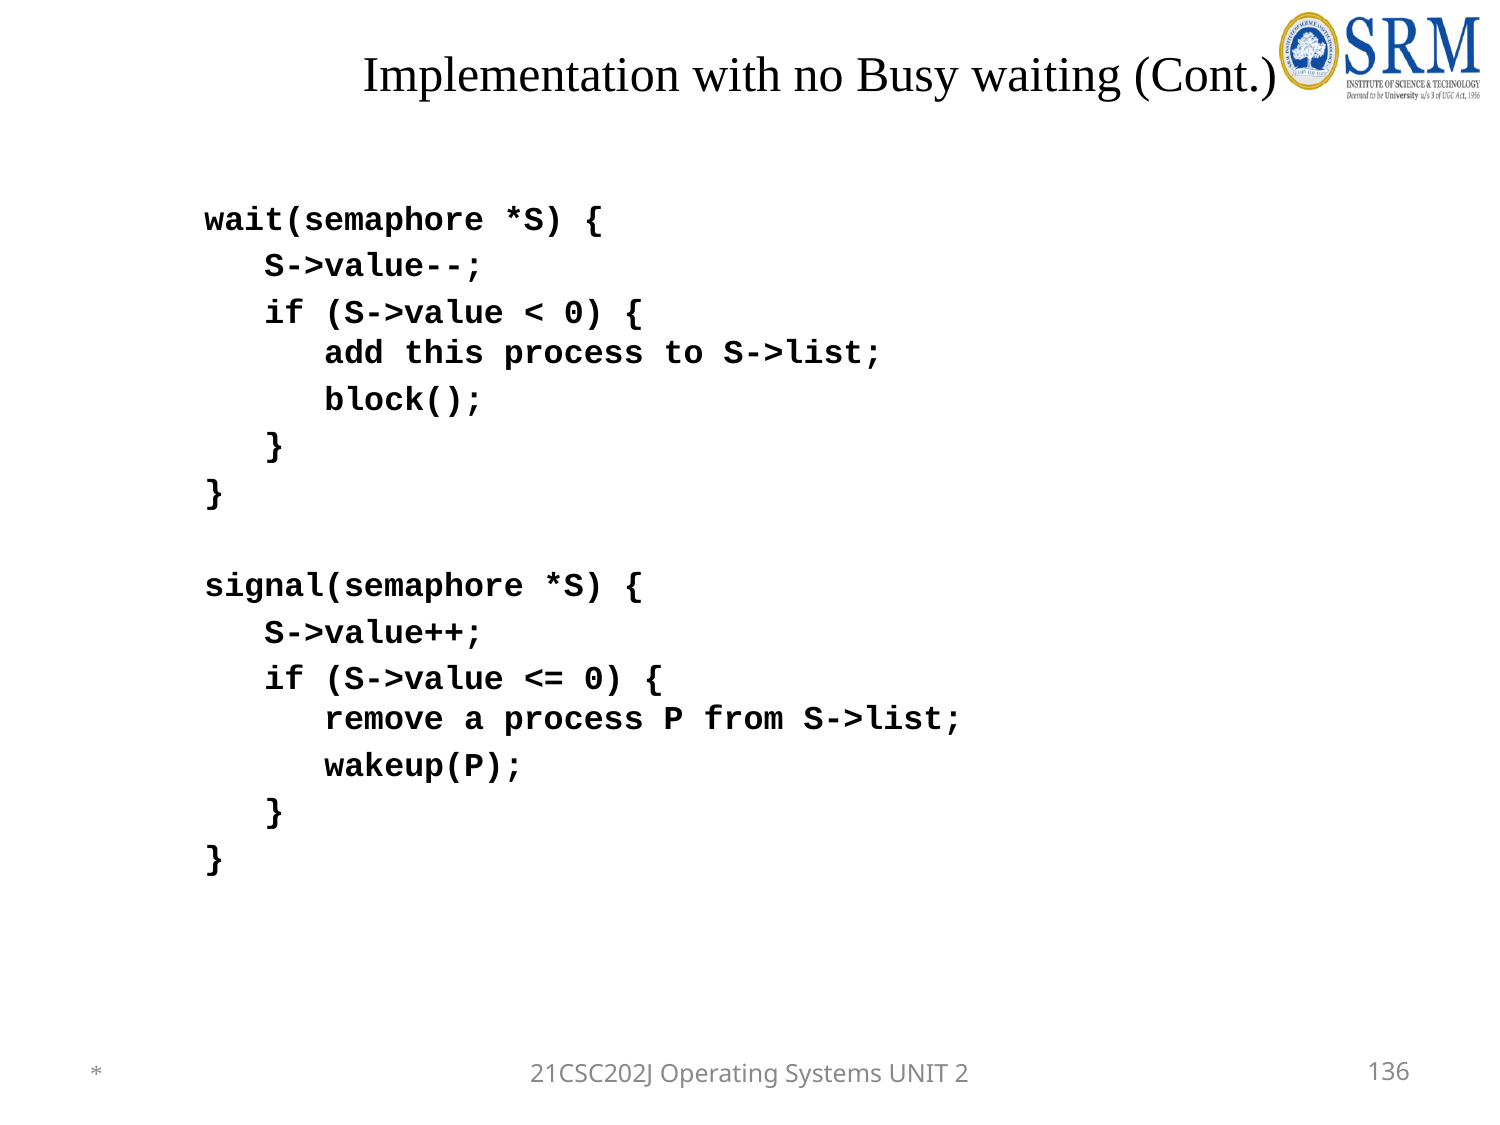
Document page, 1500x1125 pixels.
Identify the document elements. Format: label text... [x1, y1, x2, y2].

list wait(semaphore *S) { S->value--; if (S->value < 0) { add this process to S->list; block(); } } signal(semaphore *S) { S->value++; if (S->value <= 0) { remove a process P from S->list; wakeup(P); } } [189, 147, 1194, 973]
title Implementation with no Busy waiting (Cont.) [134, 23, 1500, 119]
picture [1279, 12, 1480, 23]
text_box * [75, 1042, 425, 1103]
text_box 136 [1074, 1042, 1425, 1103]
text_box 21CSC202J Operating Systems UNIT 2 [512, 1042, 988, 1103]
